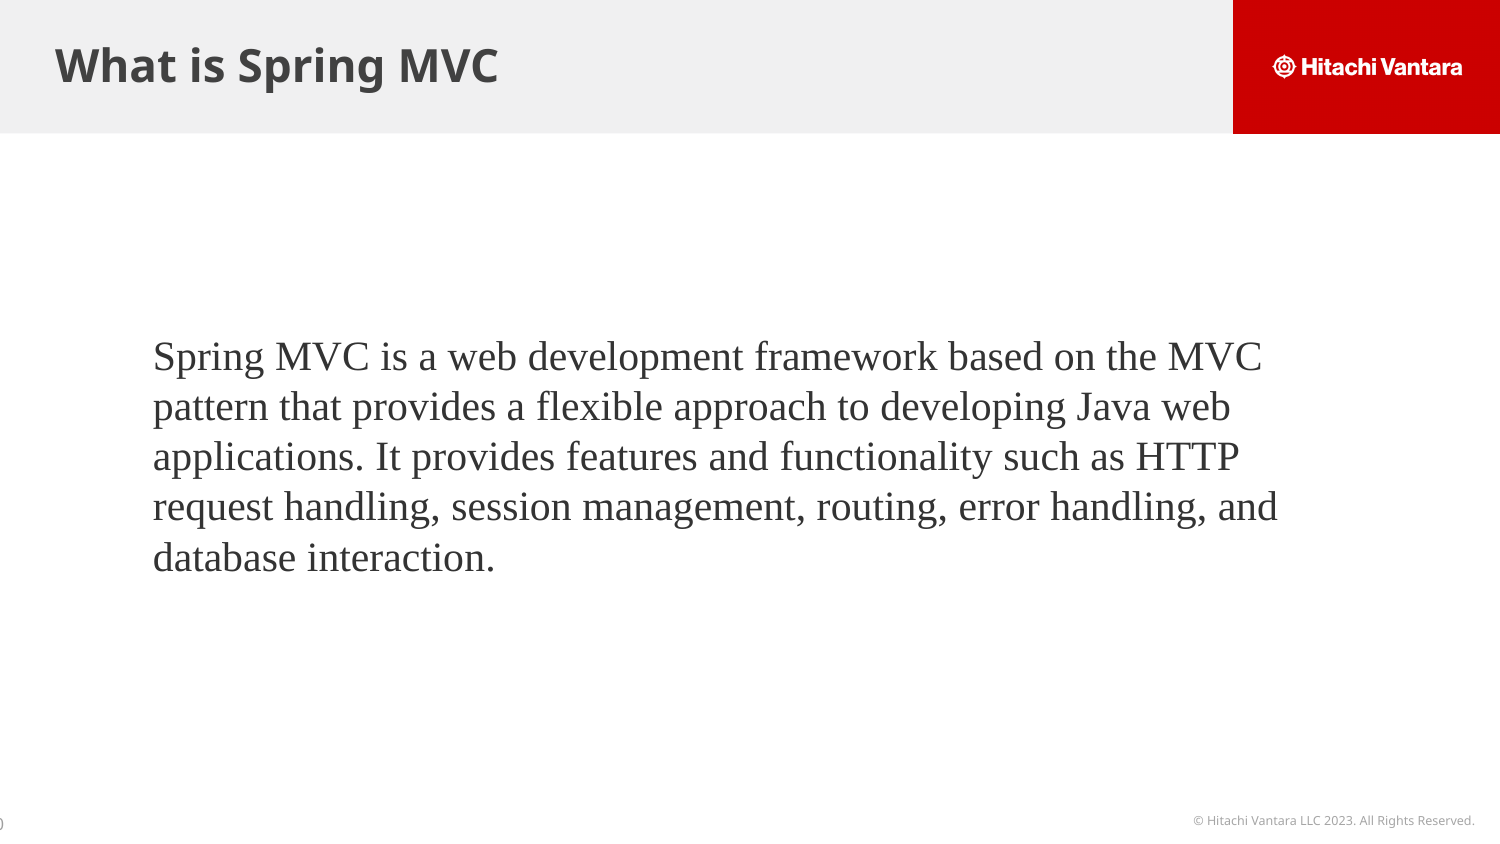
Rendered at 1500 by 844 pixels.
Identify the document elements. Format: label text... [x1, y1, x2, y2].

picture [1233, 0, 1500, 134]
title What is Spring MVC [43, 8, 1200, 129]
text_box Spring MVC is a web development framework based on the MVC pattern that provides a flexible approach to developing Java web applications. It provides features and functionality such as HTTP request handling, session management, routing, error handling, and database interaction. [152, 329, 1283, 580]
